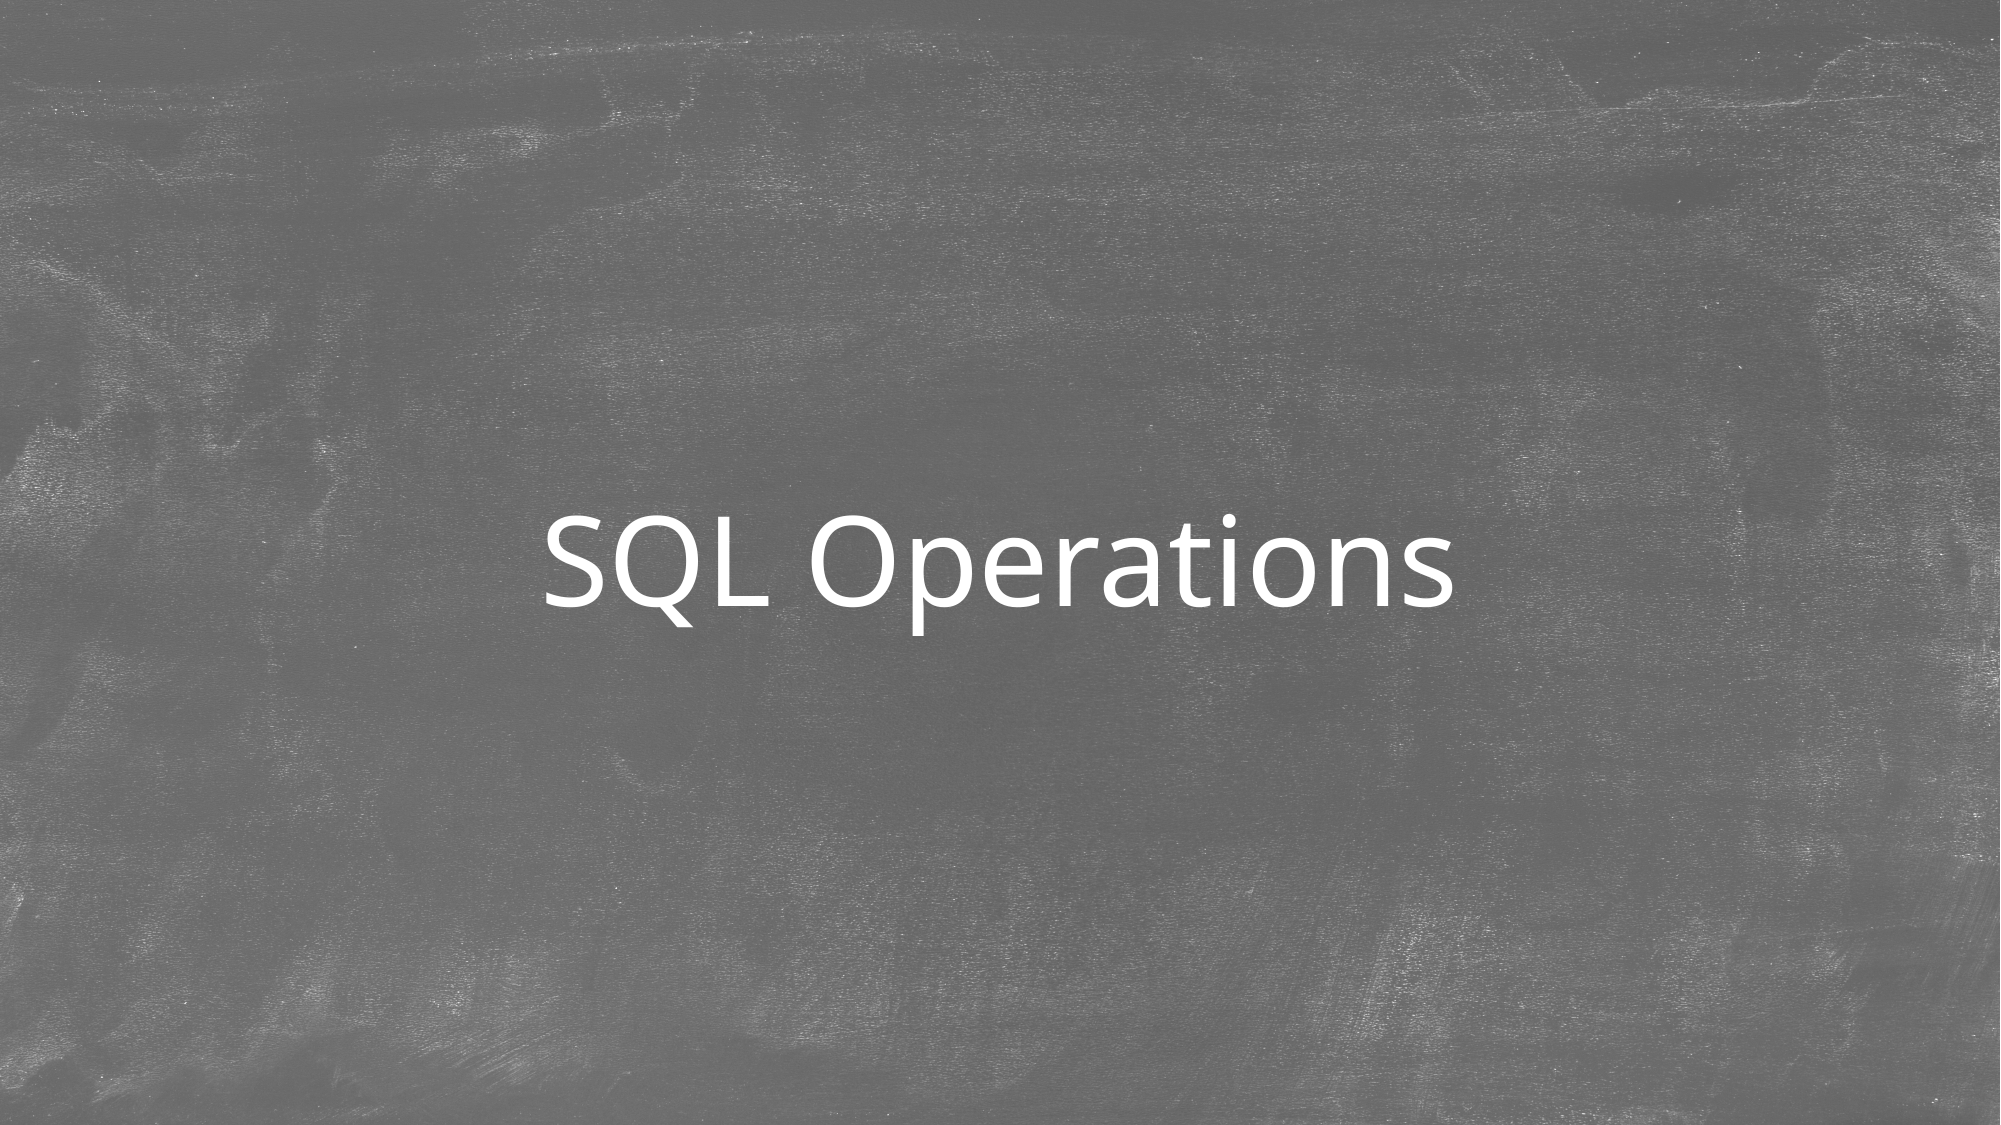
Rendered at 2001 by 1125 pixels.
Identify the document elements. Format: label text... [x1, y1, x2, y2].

title SQL Operations [249, 248, 1750, 641]
